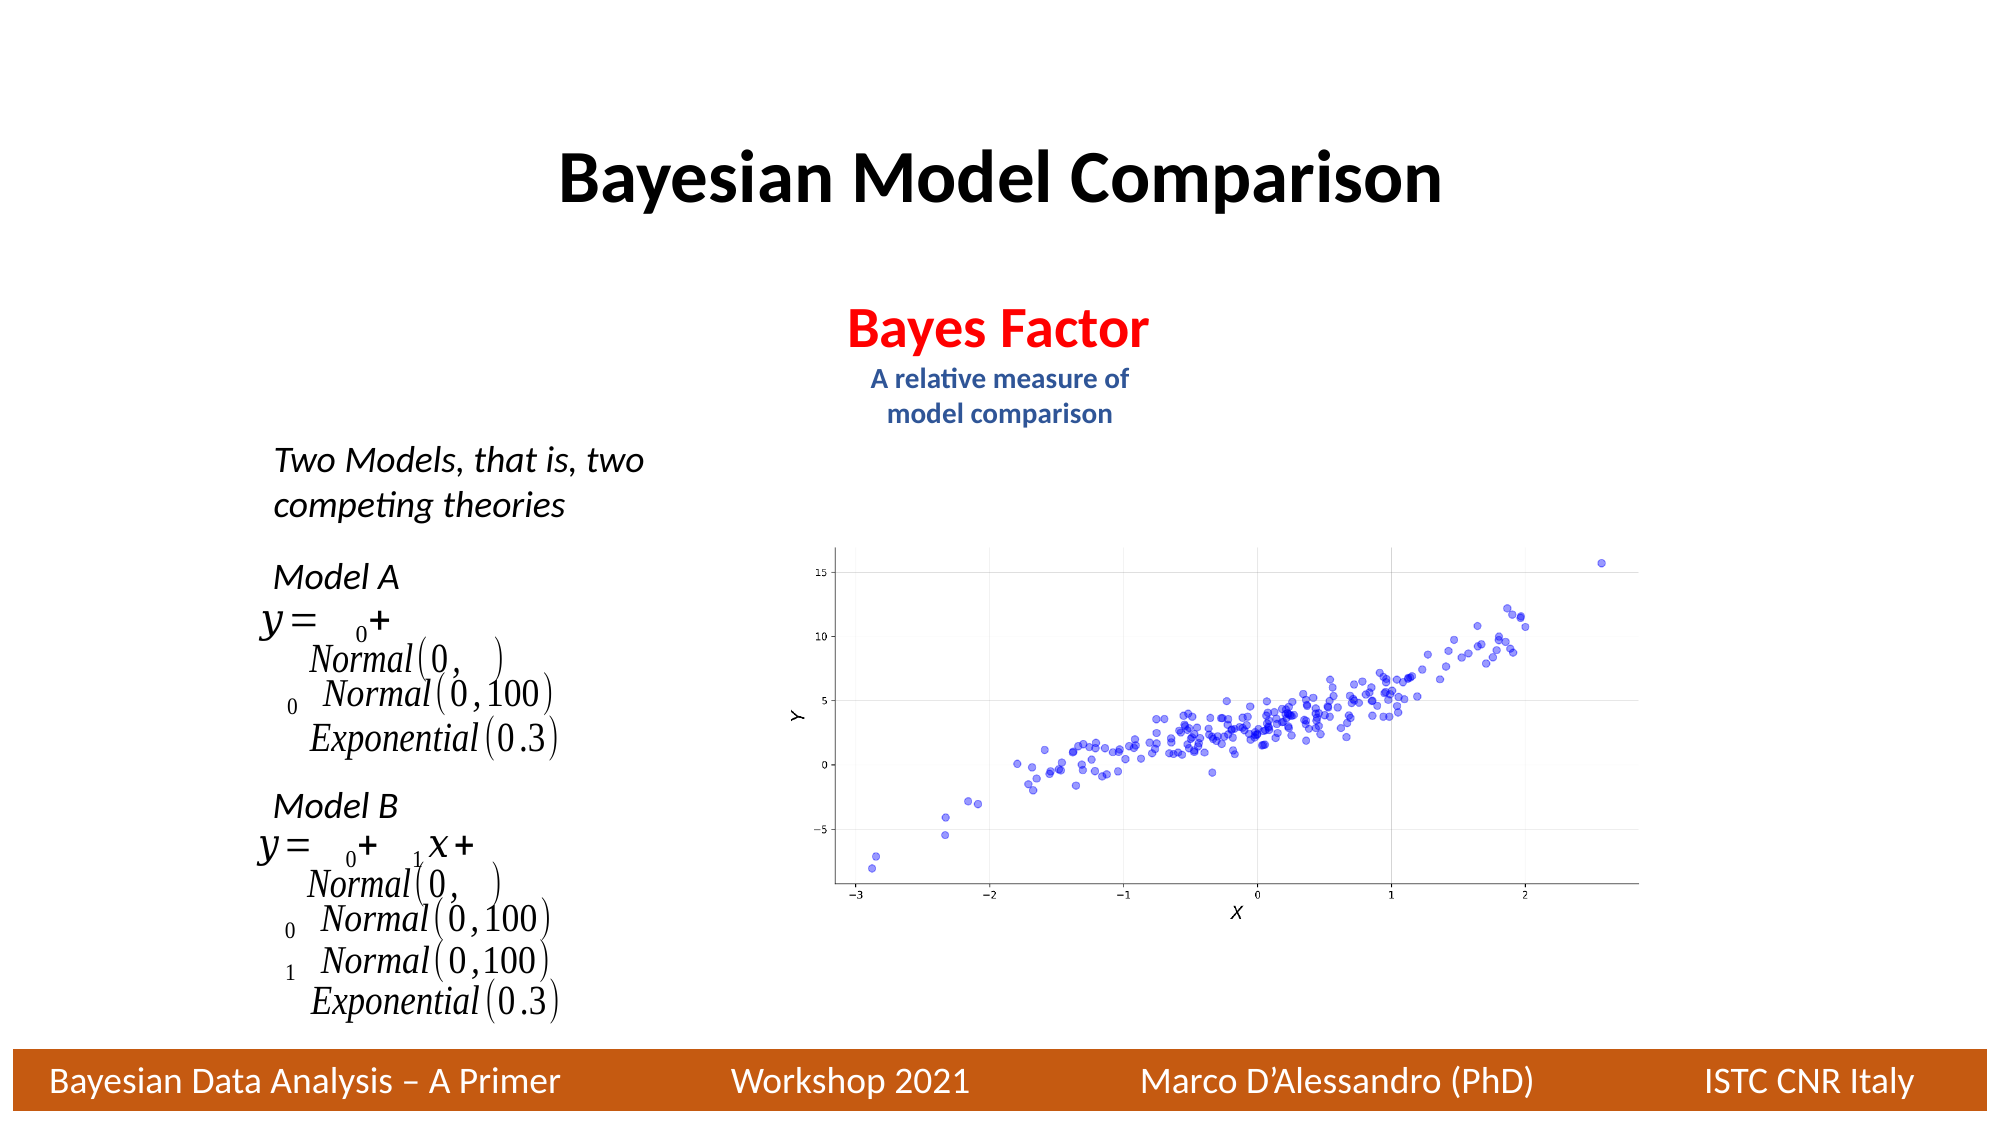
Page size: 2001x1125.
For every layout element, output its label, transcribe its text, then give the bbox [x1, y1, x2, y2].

text_box Bayesian Model Comparison [482, 119, 1521, 225]
text_box [12, 1048, 1988, 1112]
text_box Bayesian Data Analysis – A Primer Workshop 2021 Marco D’Alessandro (PhD) ISTC CNR Italy [34, 1048, 1969, 1109]
text_box Model A [258, 544, 671, 605]
picture [705, 494, 1742, 939]
text_box Two Models, that is, two competing theories [258, 427, 672, 533]
text_box Model B [258, 773, 671, 834]
text_box Bayes Factor A relative measure of model comparison [832, 282, 1168, 437]
